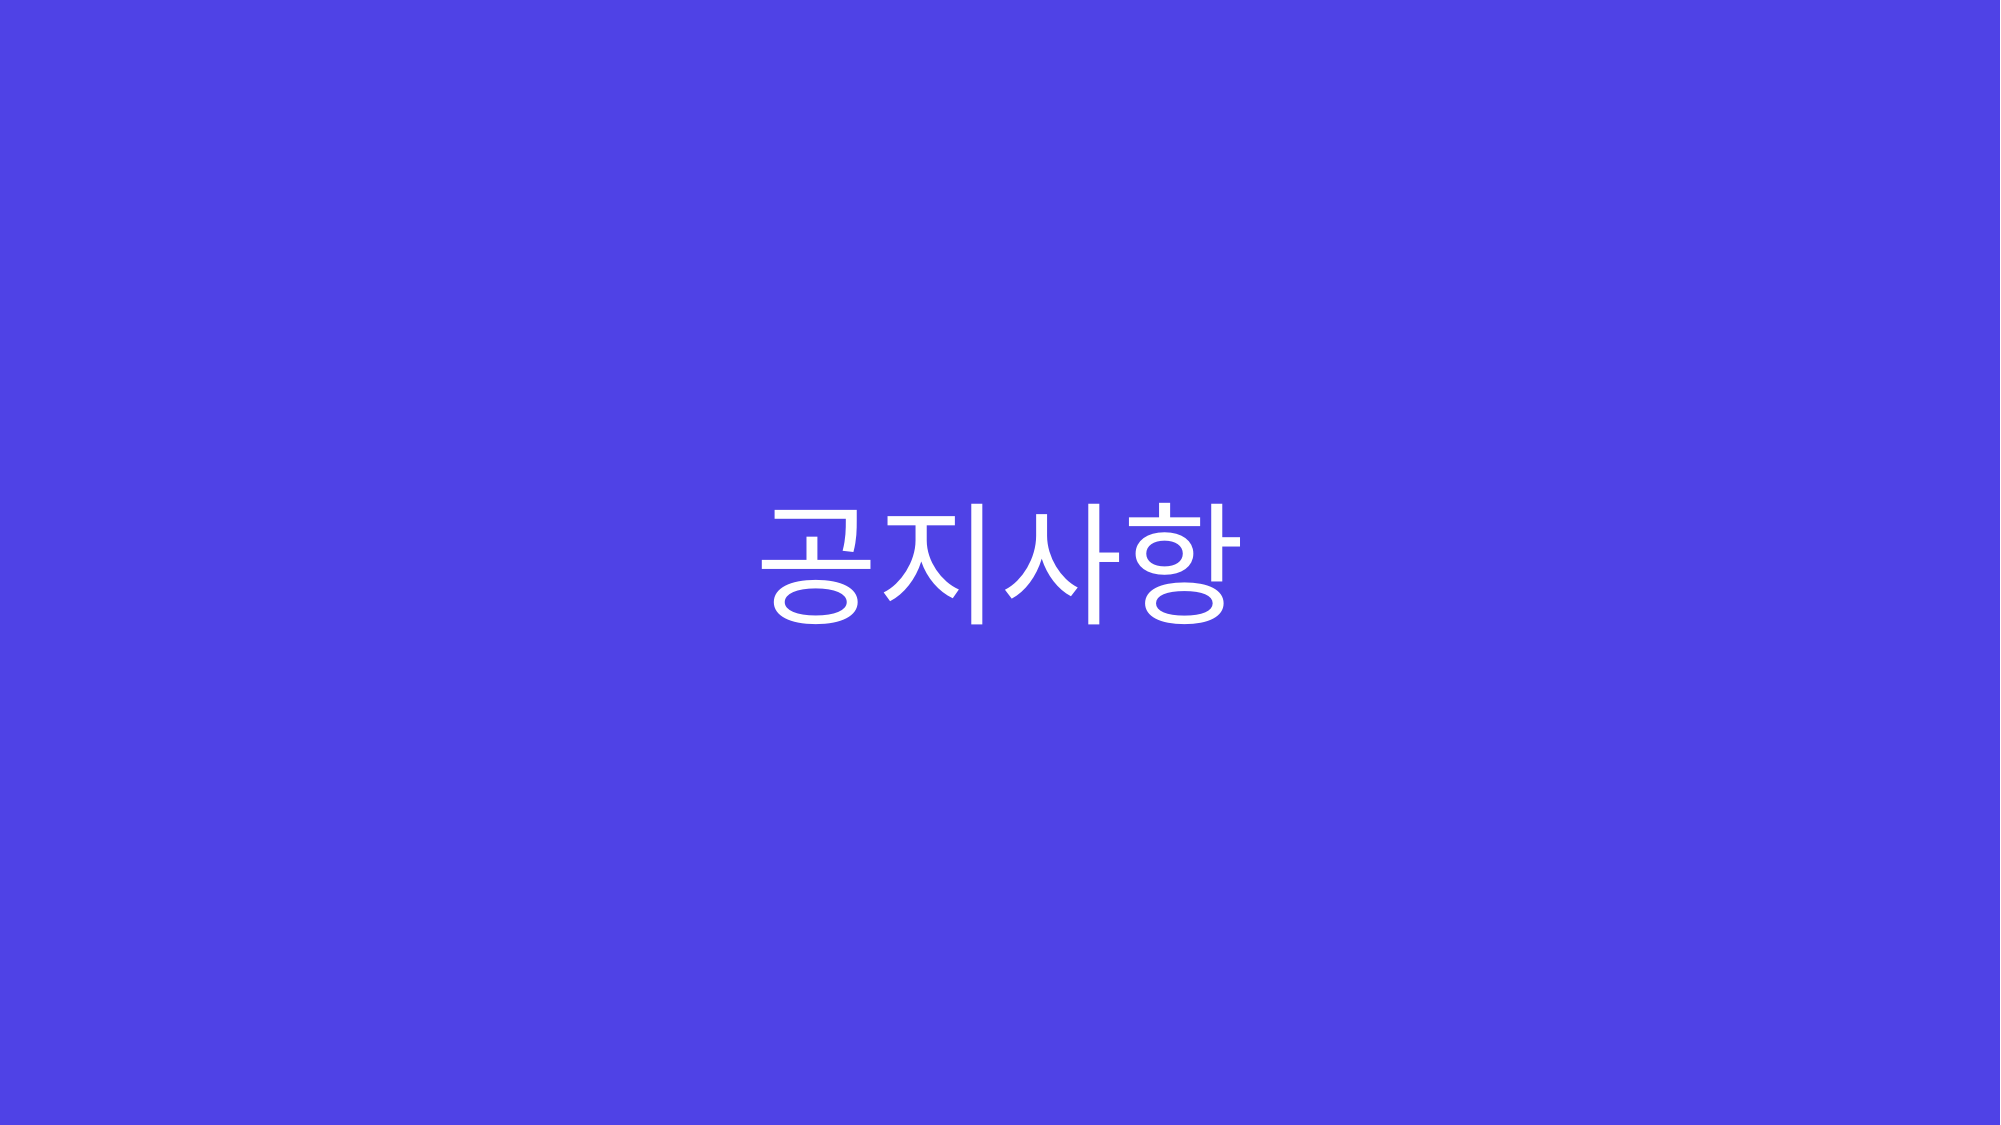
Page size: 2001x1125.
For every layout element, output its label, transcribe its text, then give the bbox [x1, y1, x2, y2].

text_box [0, 0, 2000, 1125]
text_box 공지사항 [740, 474, 1260, 649]
